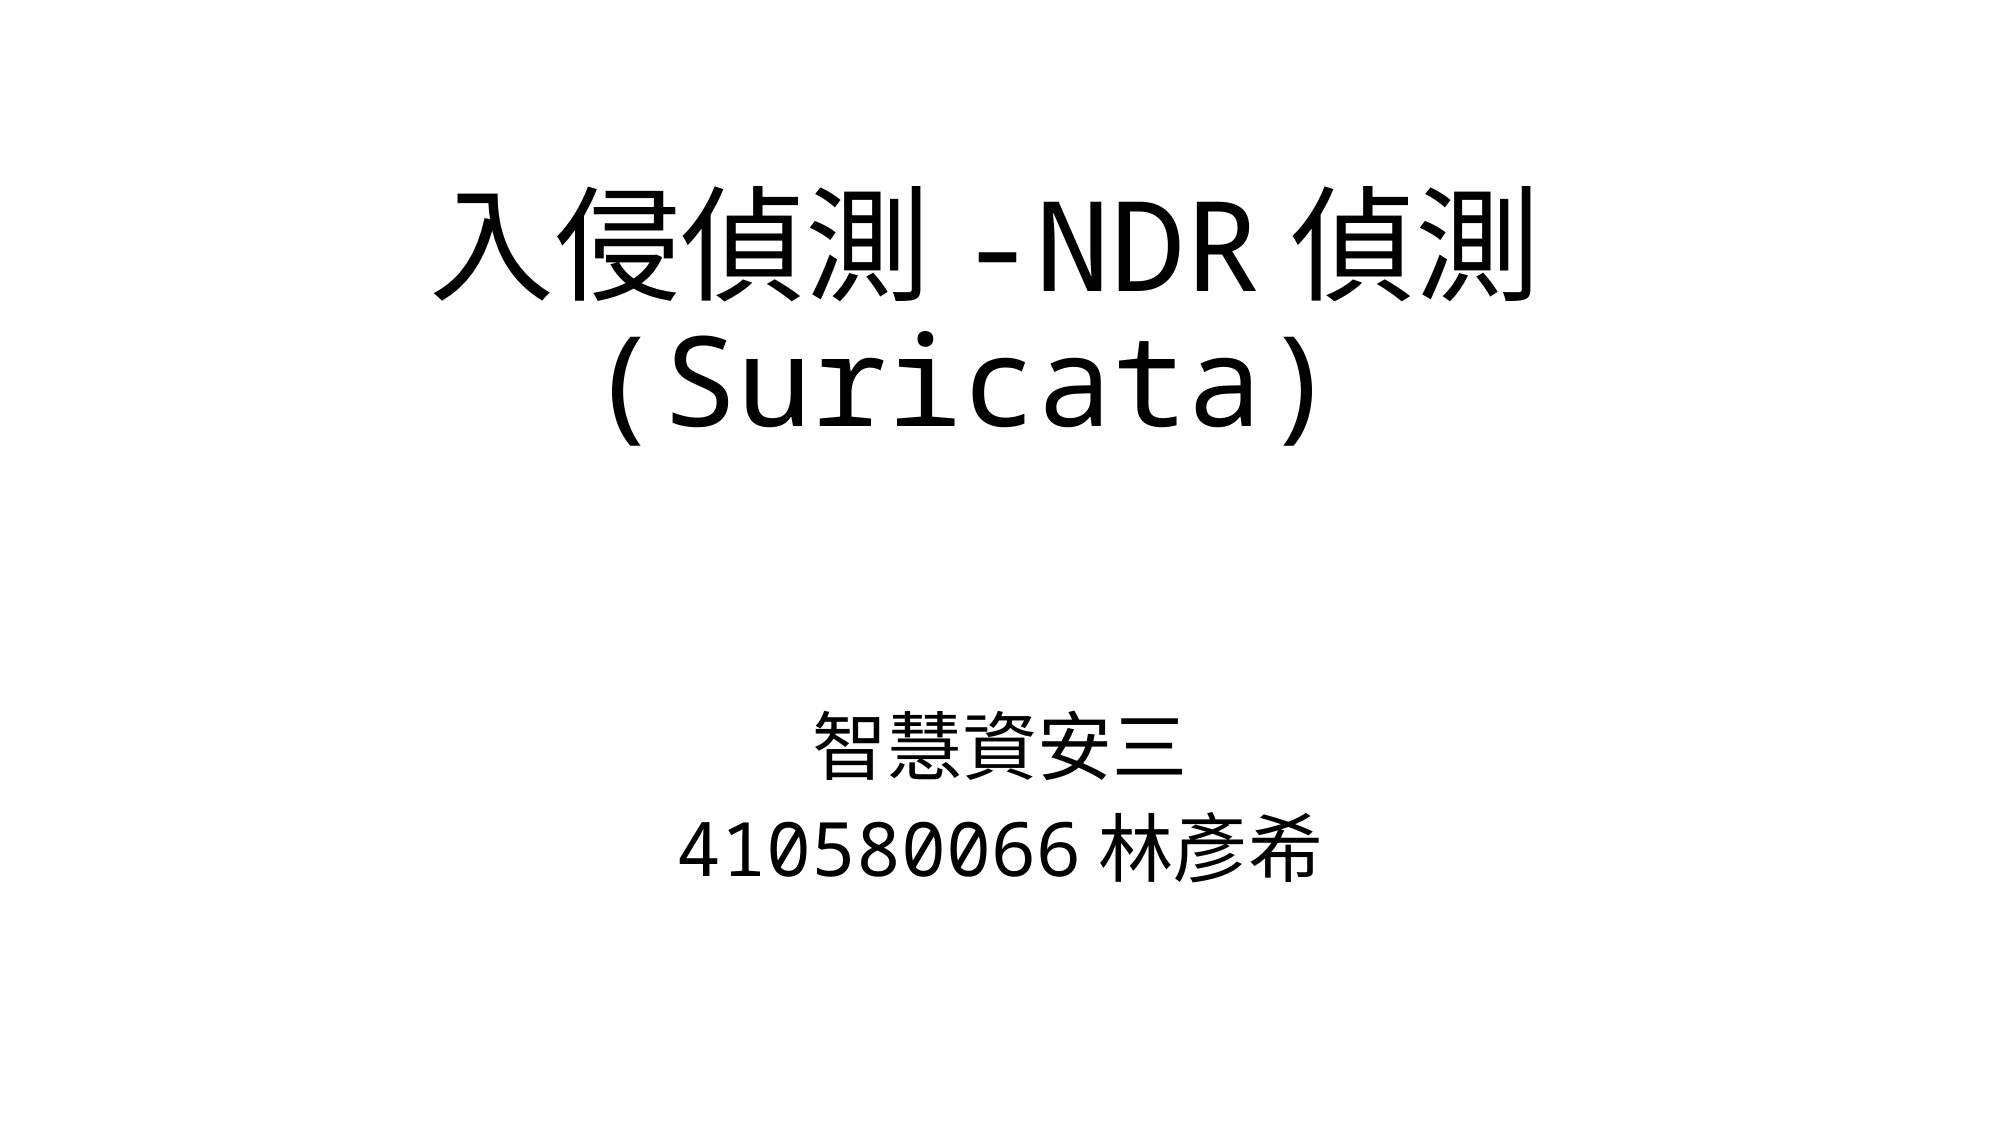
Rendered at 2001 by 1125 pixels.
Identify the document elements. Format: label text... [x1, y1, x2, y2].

subtitle 智慧資安三 410580066林彥希 [249, 702, 1750, 975]
title 入侵偵測-NDR偵測(Suricata) [249, 69, 1750, 461]
